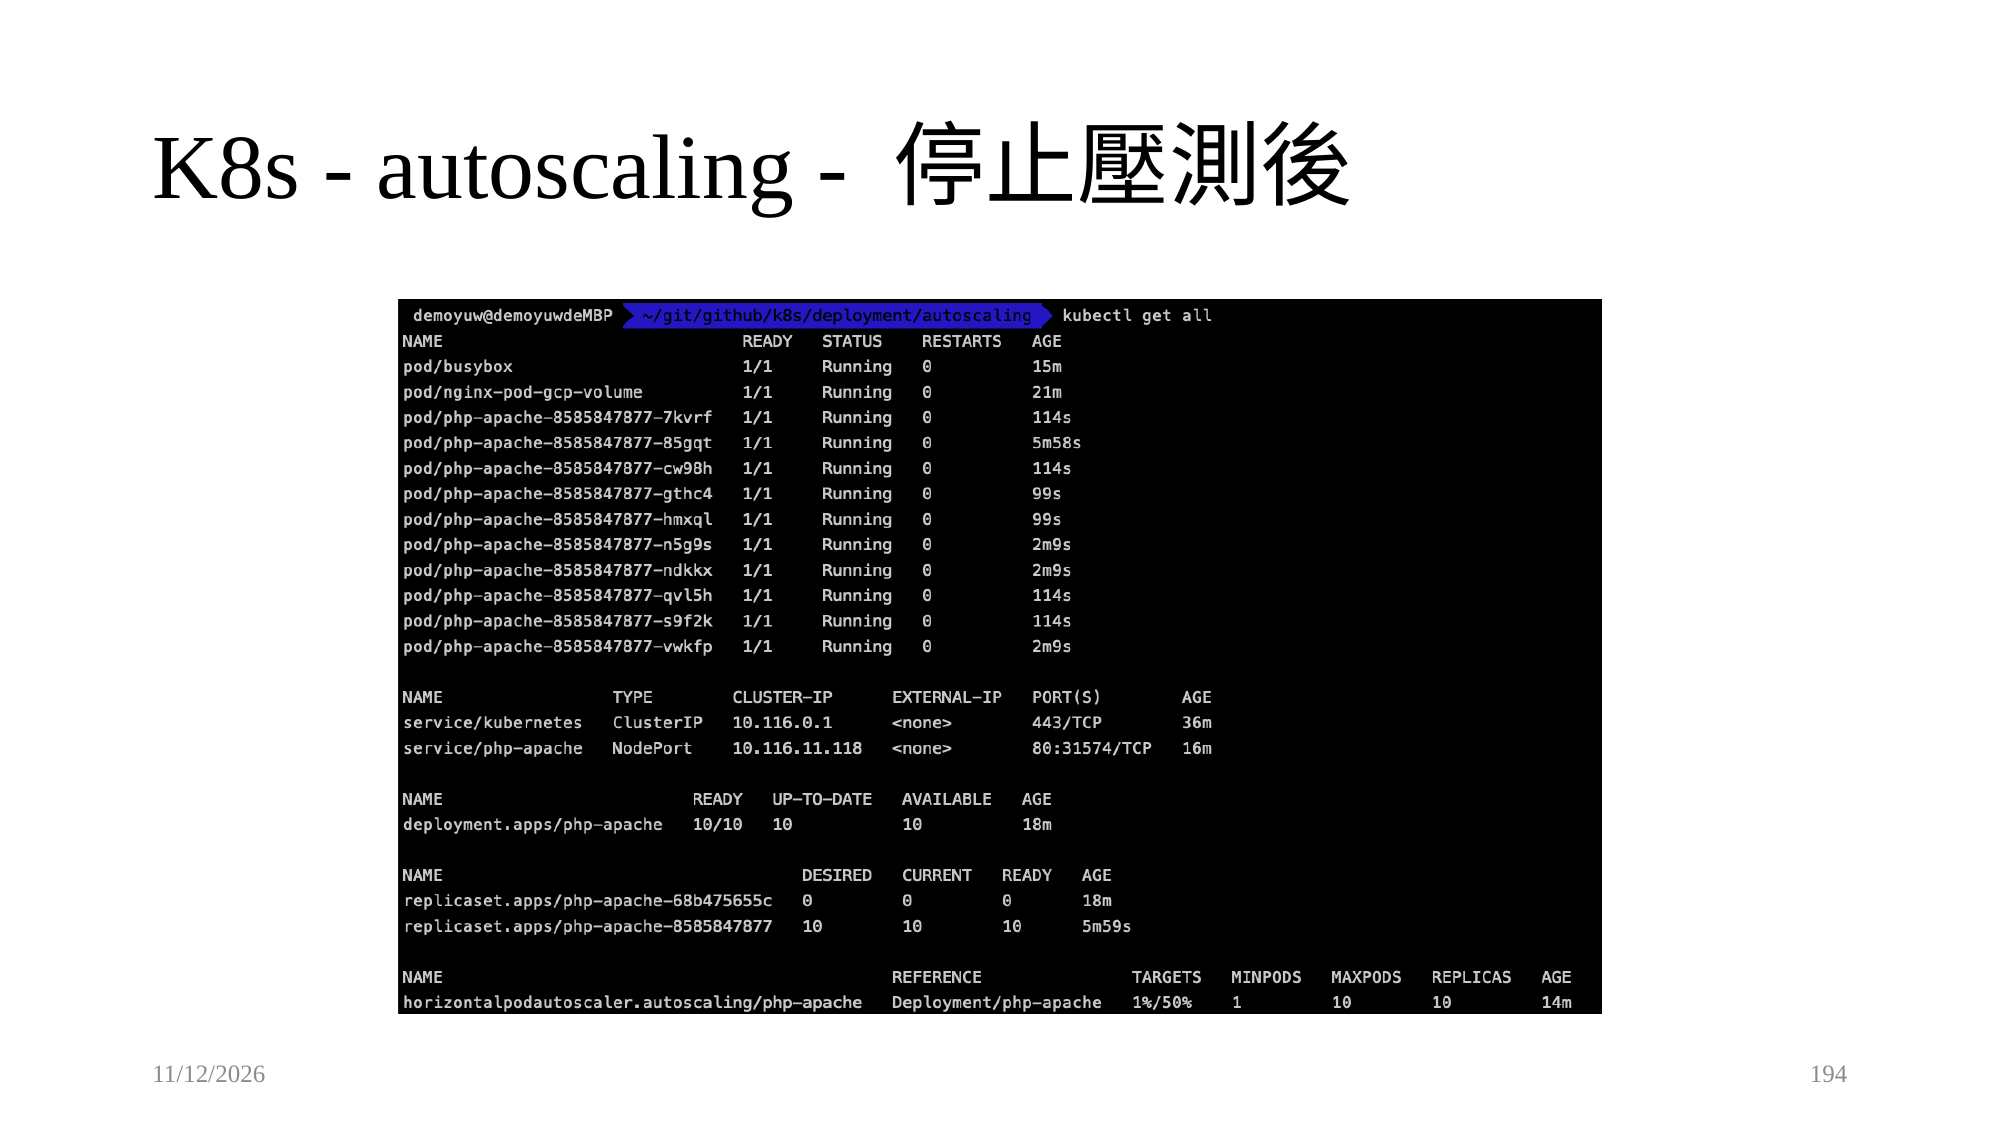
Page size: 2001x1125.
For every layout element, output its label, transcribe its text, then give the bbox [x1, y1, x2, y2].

title K8s - autoscaling - 停止壓測後 [137, 59, 1863, 278]
slide_number 194 [1412, 1042, 1863, 1103]
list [398, 299, 1602, 1014]
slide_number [137, 1042, 588, 1103]
